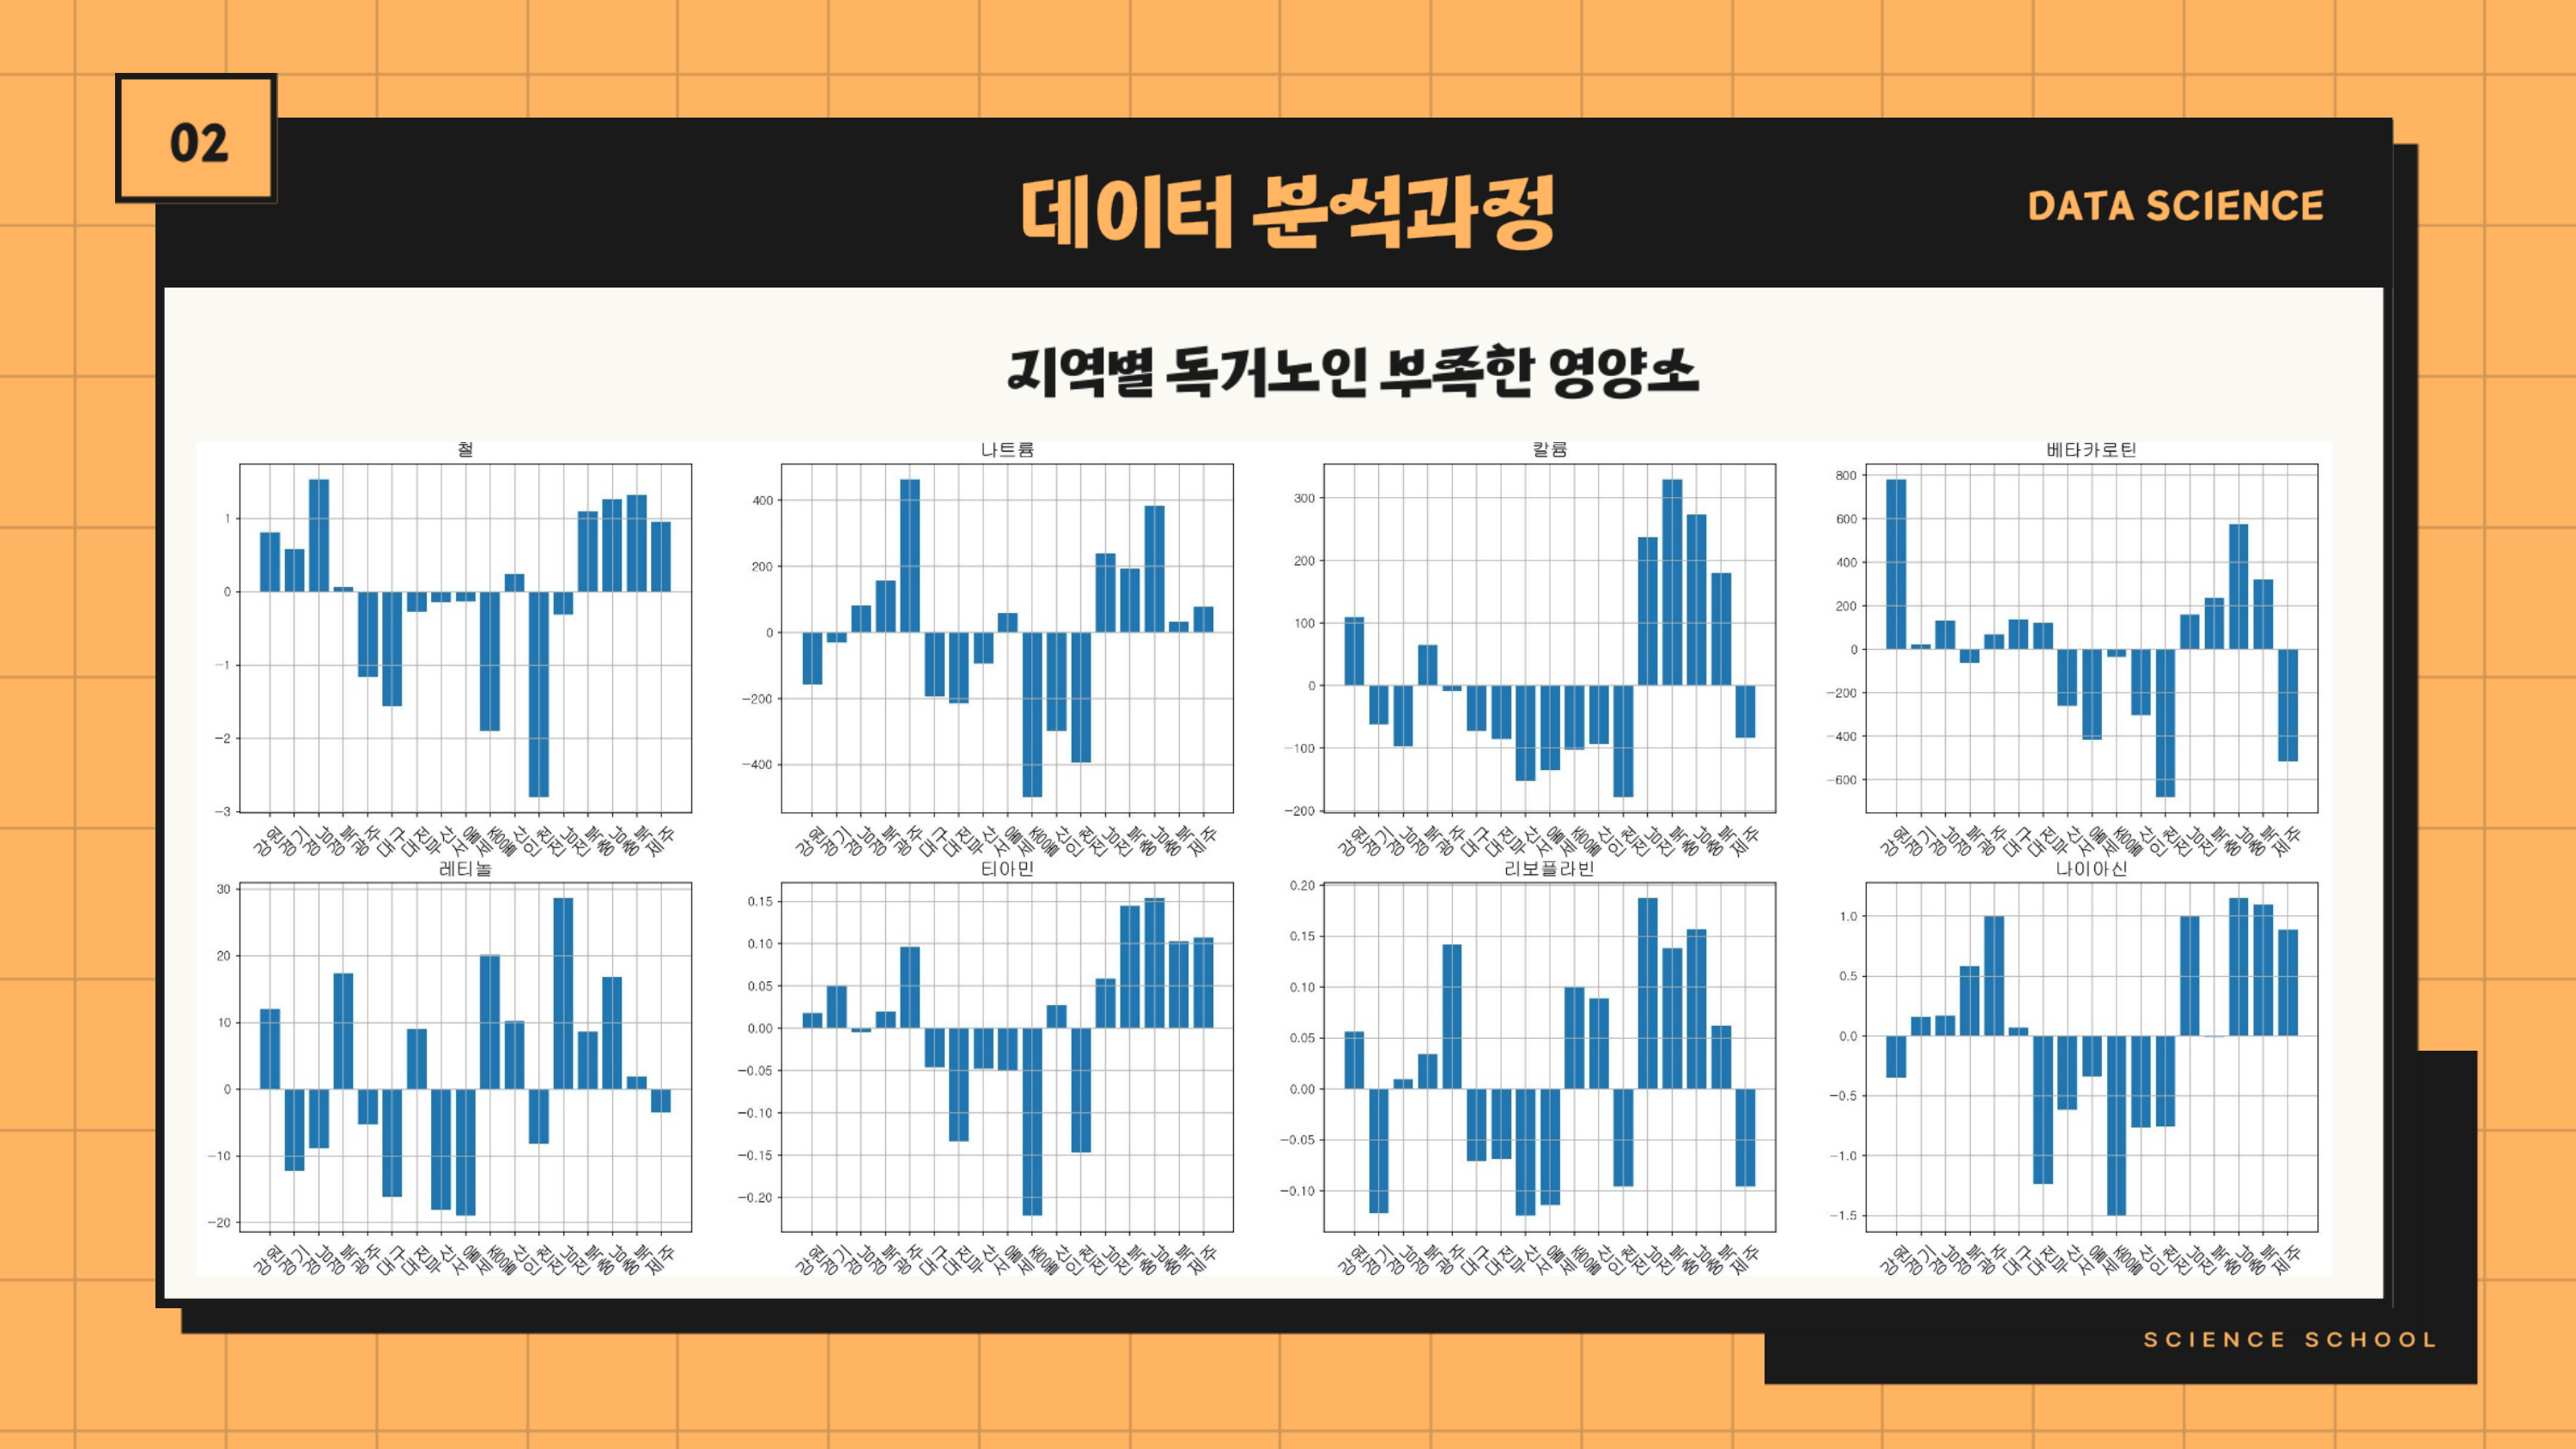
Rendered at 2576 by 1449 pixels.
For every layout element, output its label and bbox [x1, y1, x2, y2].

text_box [155, 296, 2394, 1308]
picture [143, 90, 254, 190]
picture [652, 133, 1594, 294]
picture [2140, 1324, 2447, 1357]
text_box [0, 0, 2576, 1449]
text_box [155, 120, 2394, 288]
text_box [1764, 1051, 2479, 1386]
picture [196, 442, 2333, 1276]
text_box [115, 73, 278, 205]
picture [447, 318, 1726, 431]
picture [1938, 165, 2344, 245]
